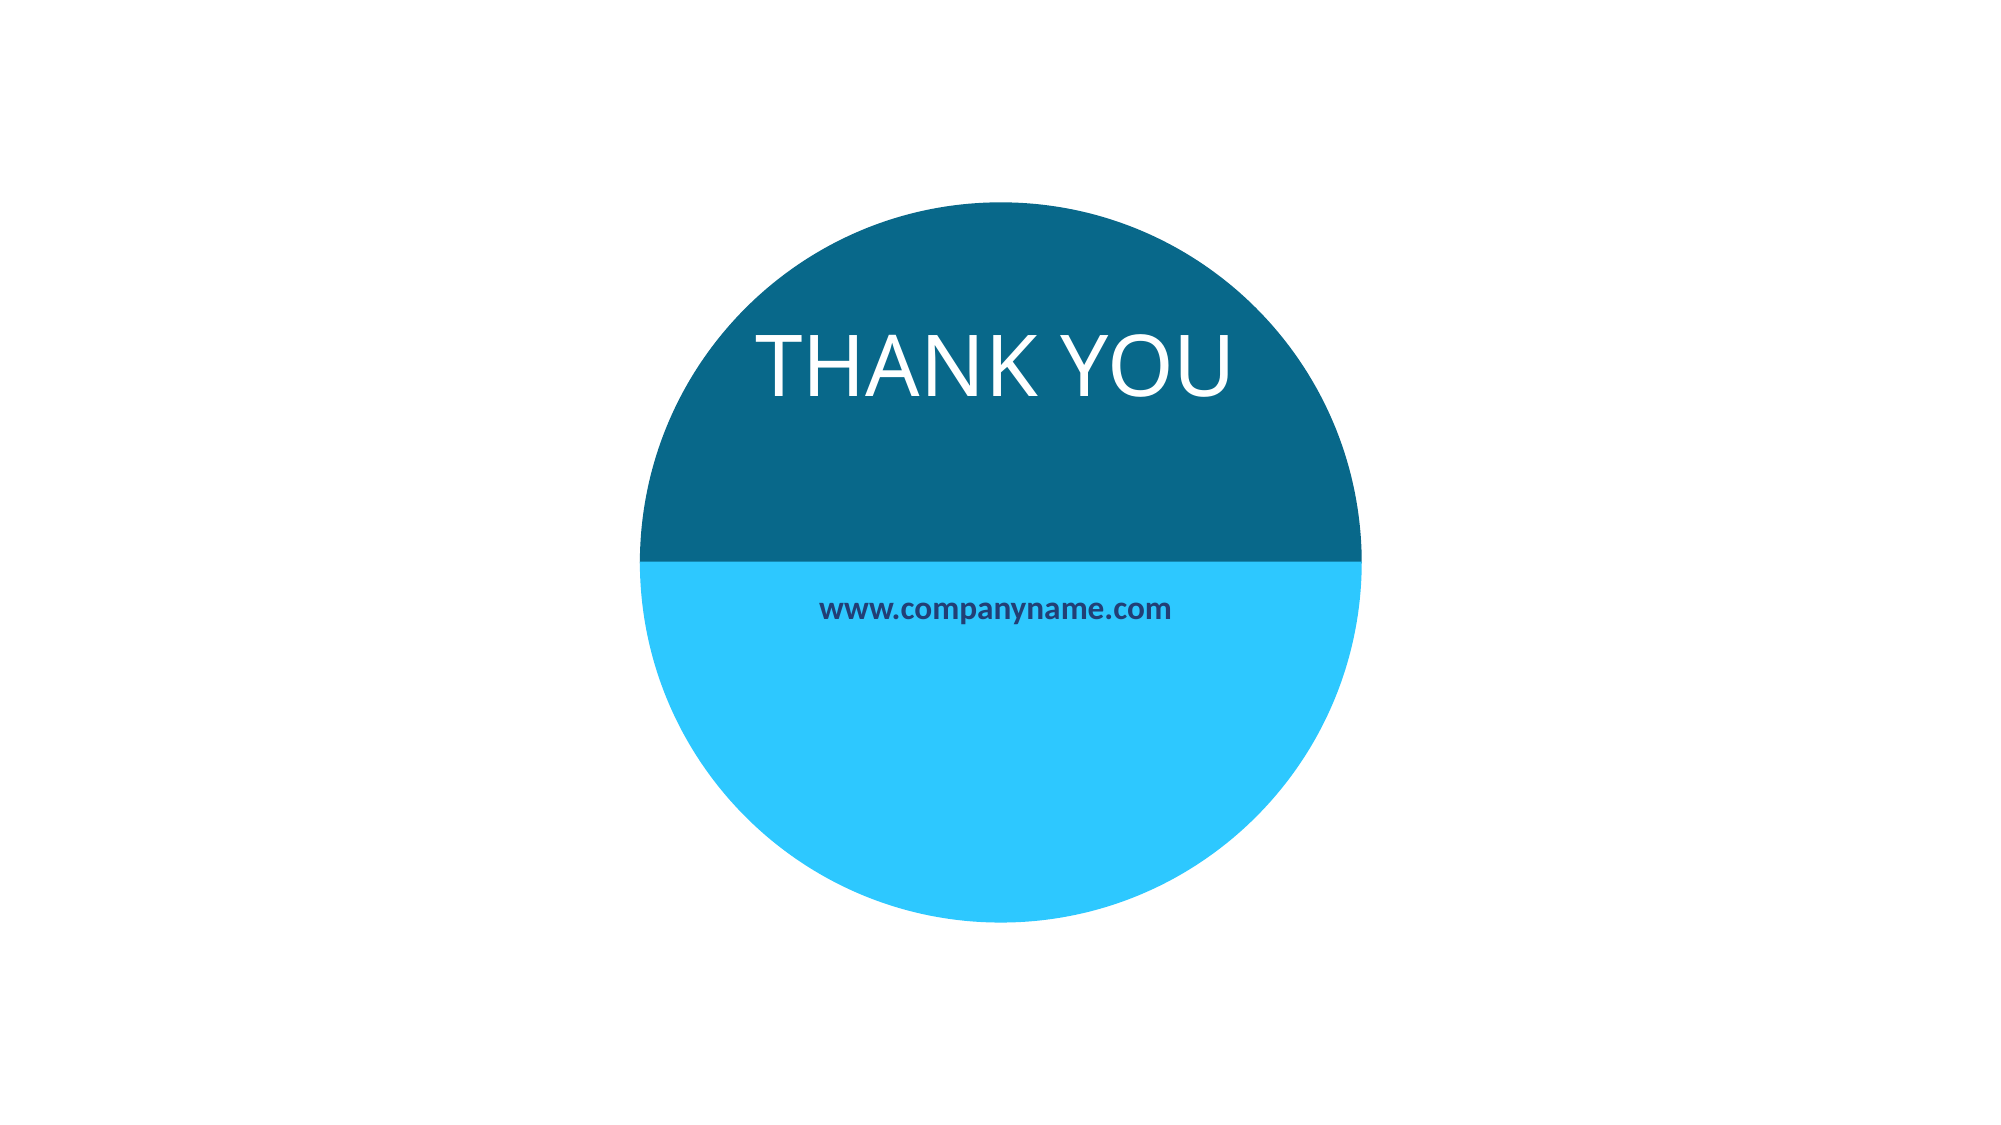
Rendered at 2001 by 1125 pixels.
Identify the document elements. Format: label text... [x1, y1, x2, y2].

text_box THANK YOU [733, 303, 1258, 421]
text_box www.companyname.com [770, 578, 1222, 634]
text_box [638, 308, 1363, 560]
text_box [749, 201, 1253, 303]
text_box [638, 560, 1363, 924]
